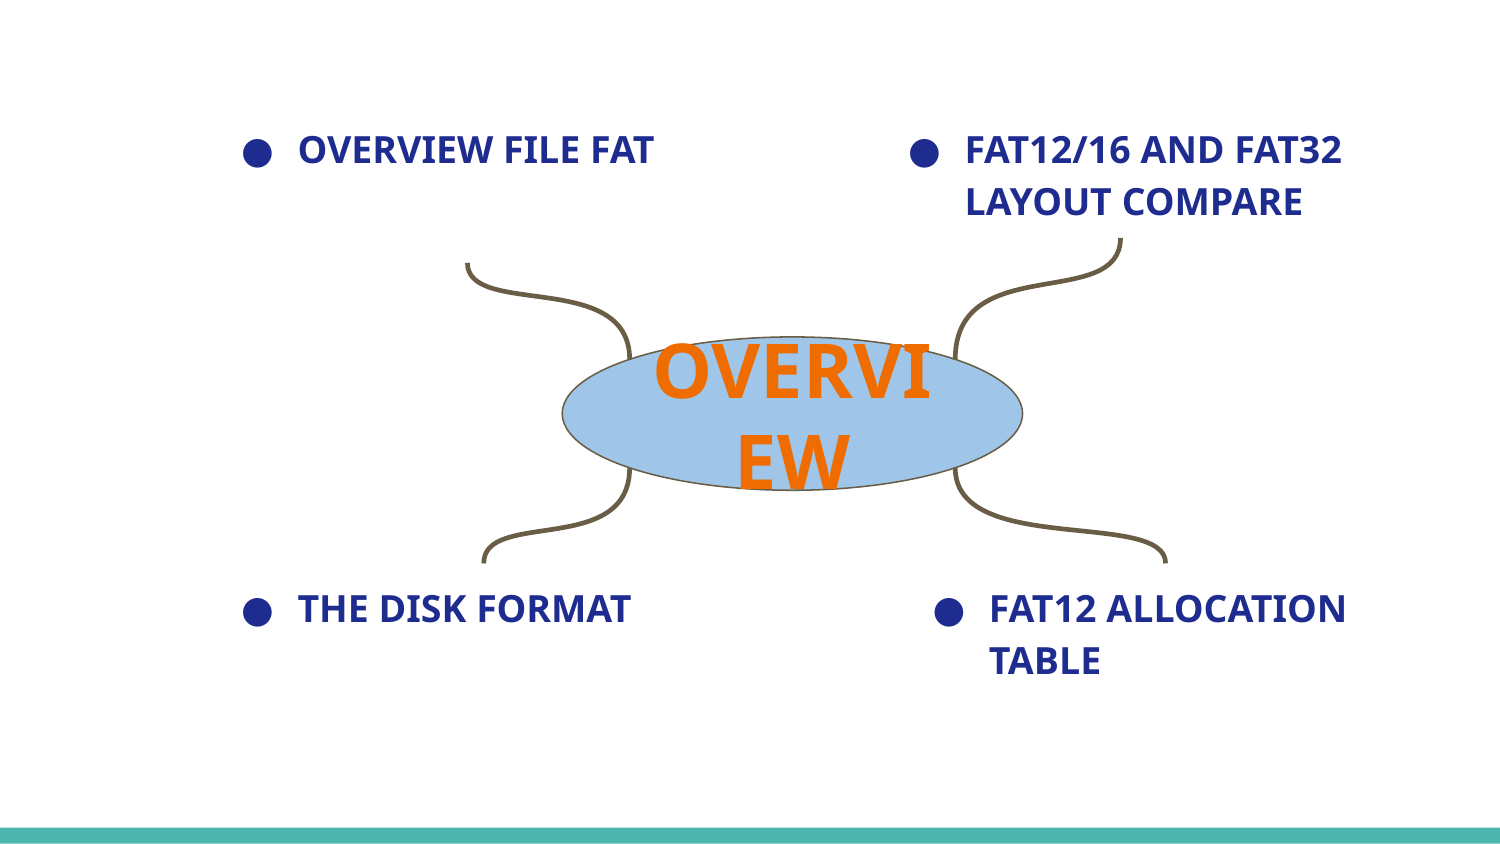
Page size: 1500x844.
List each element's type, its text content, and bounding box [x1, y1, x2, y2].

text_box OVERVIEW [562, 336, 1022, 491]
text_box OVERVIEW FILE FAT [207, 104, 728, 263]
text_box FAT12 ALLOCATION TABLE [898, 563, 1433, 697]
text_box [1012, 410, 1109, 621]
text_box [974, 212, 1102, 379]
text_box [497, 227, 600, 390]
text_box THE DISK FORMAT [207, 563, 760, 722]
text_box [508, 442, 605, 589]
text_box FAT12/16 AND FAT32 LAYOUT COMPARE [874, 104, 1367, 238]
